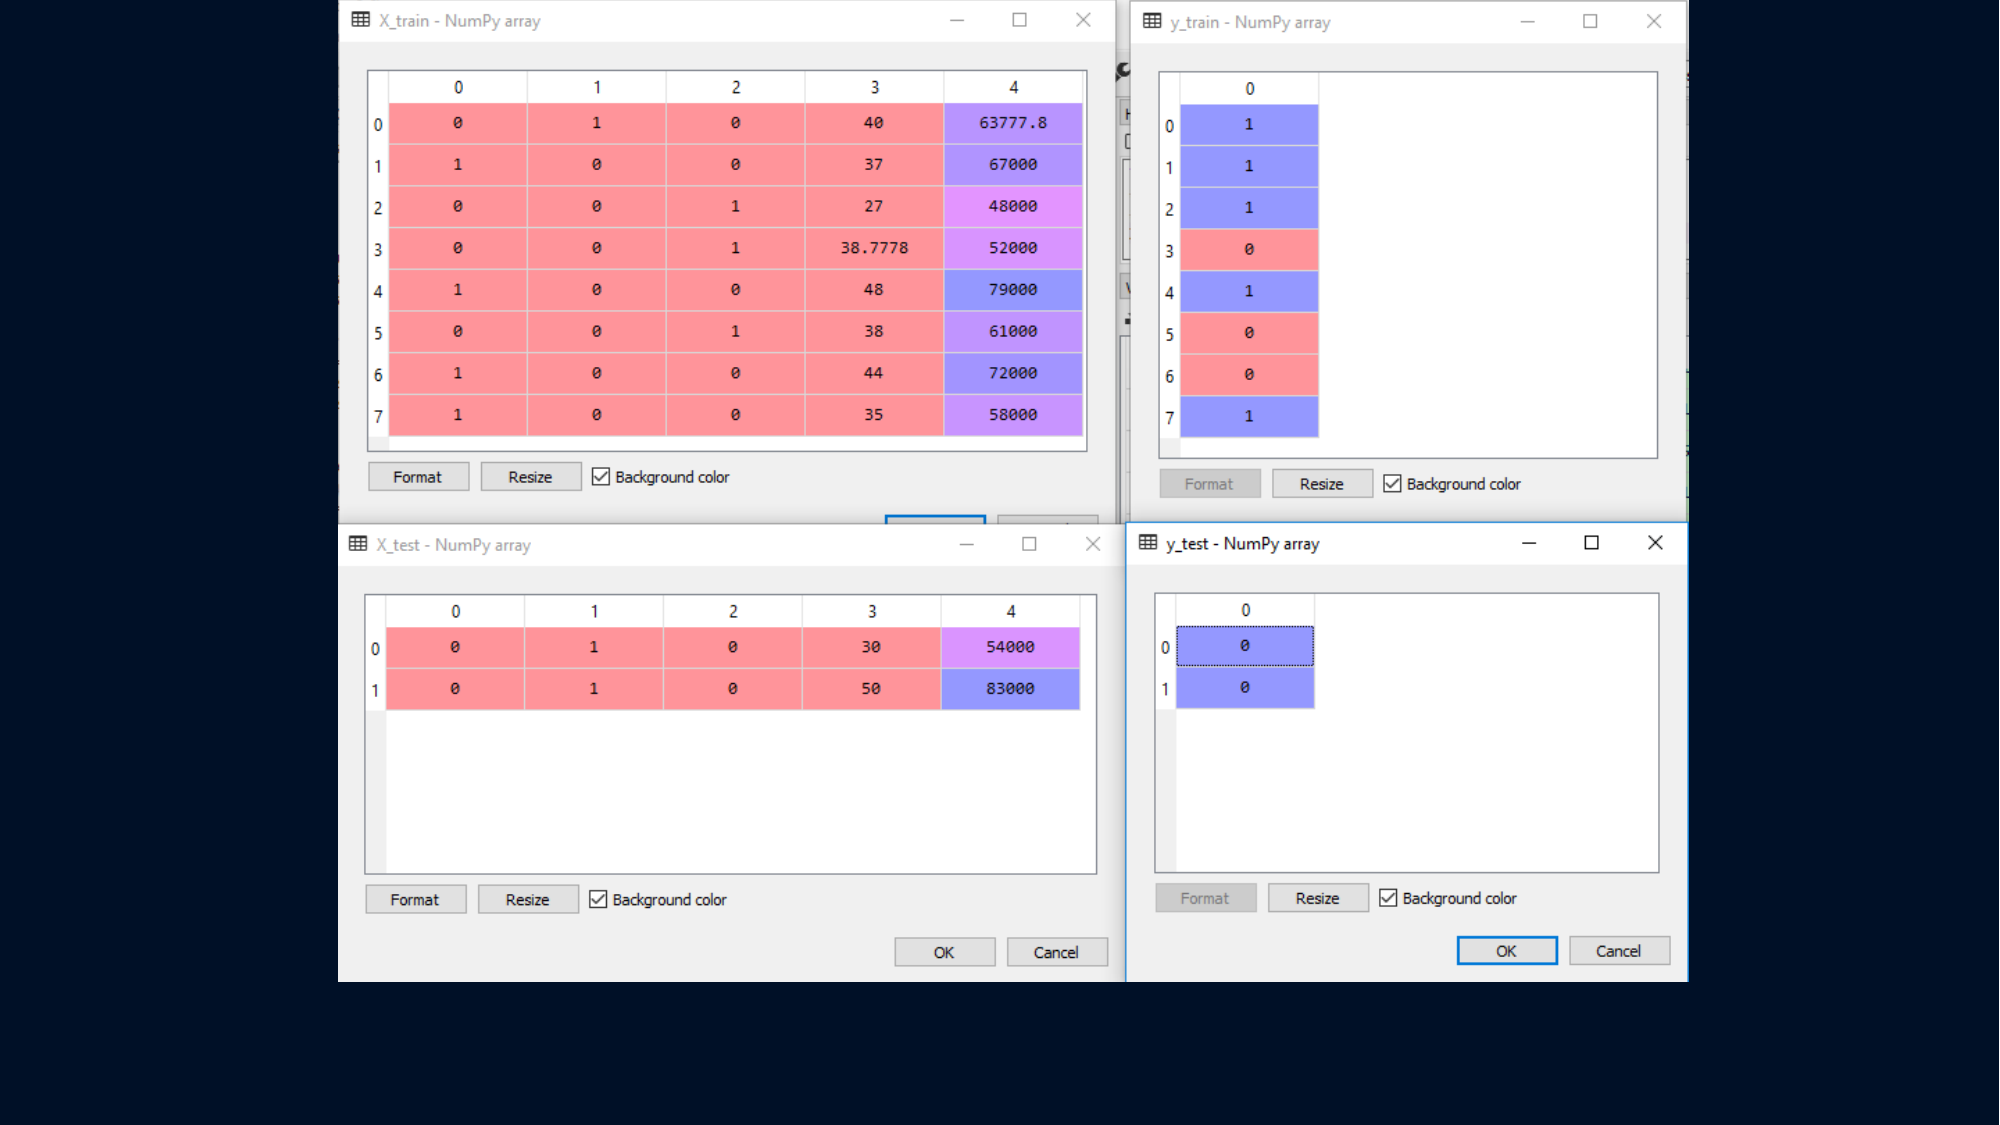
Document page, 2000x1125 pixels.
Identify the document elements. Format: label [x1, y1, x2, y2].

picture [338, 0, 1690, 982]
